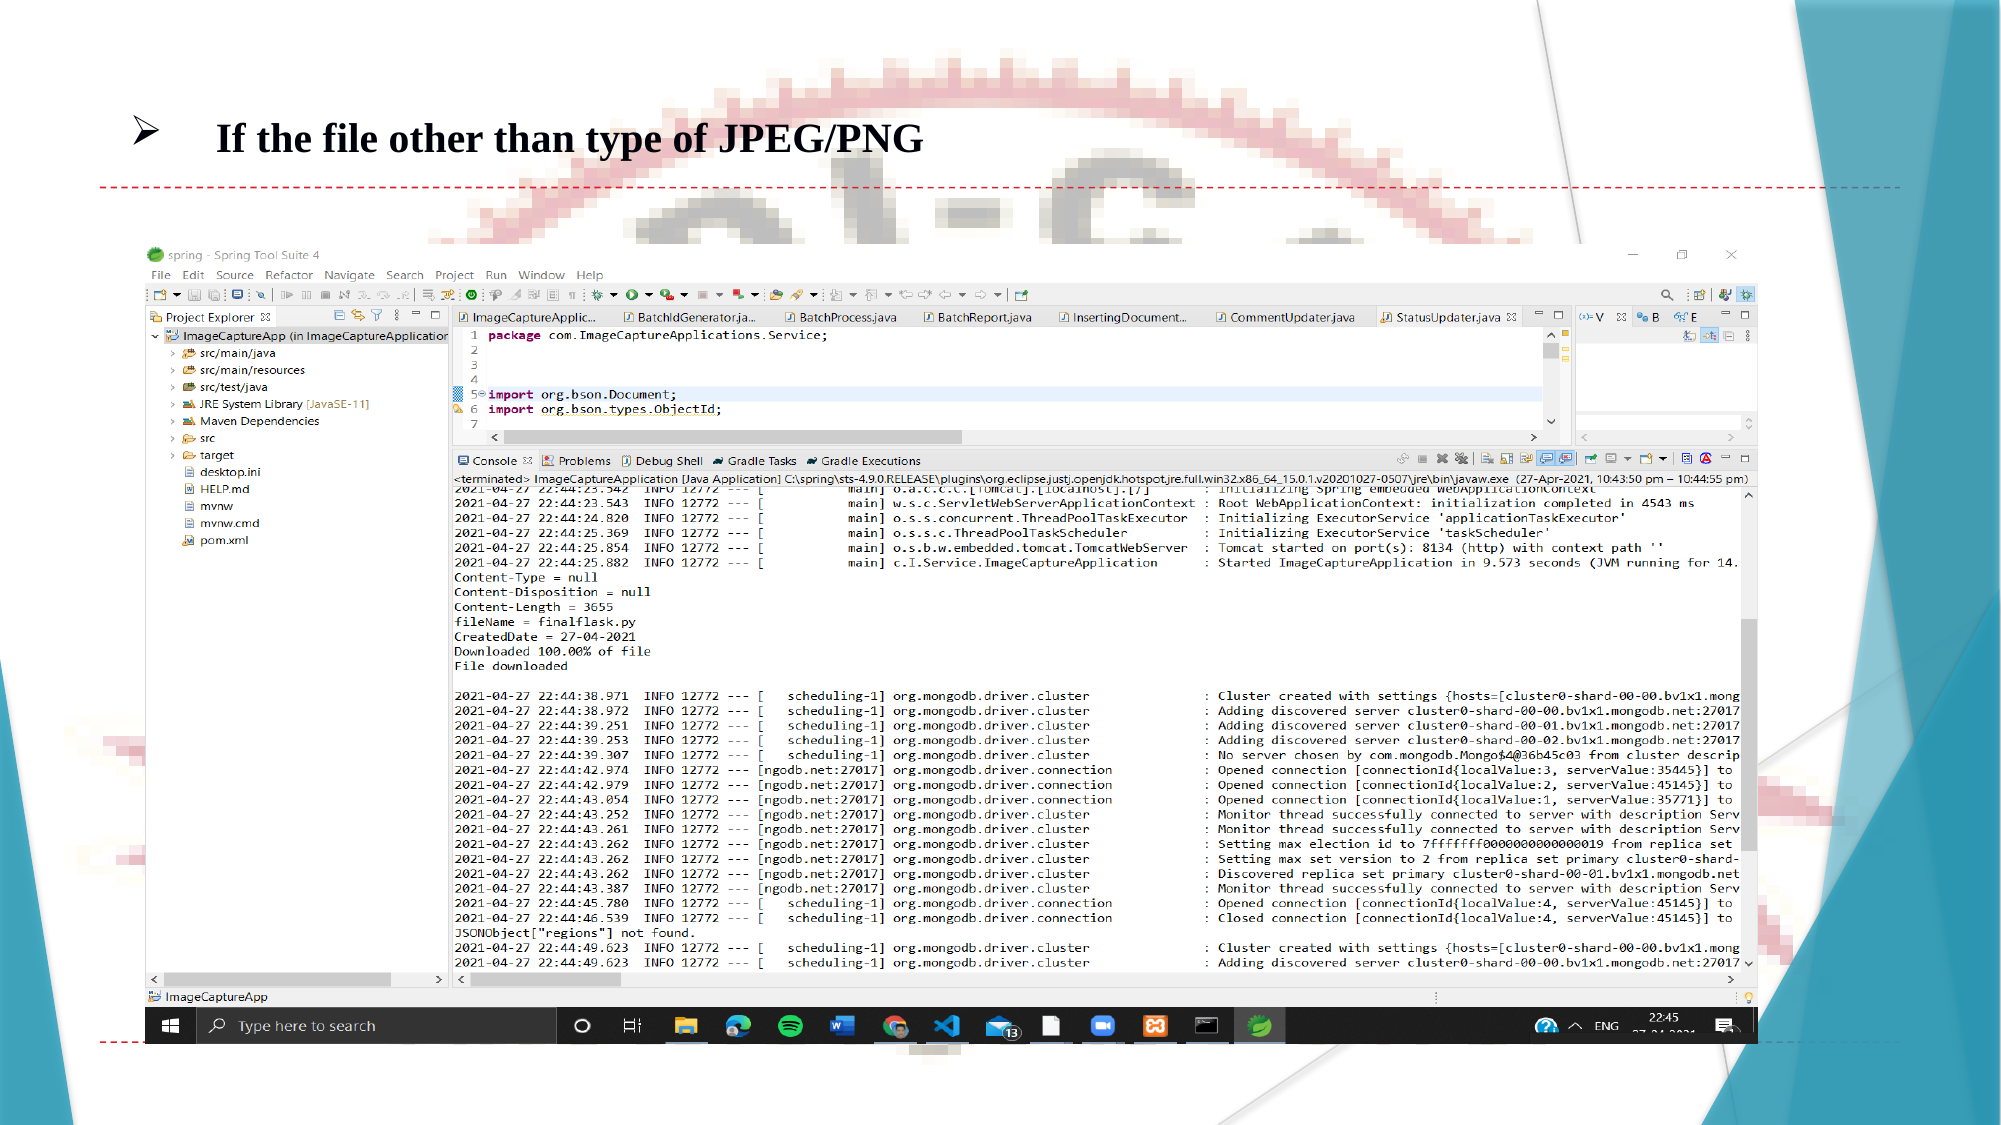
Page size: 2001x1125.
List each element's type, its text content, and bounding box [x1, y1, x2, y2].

picture [145, 244, 1759, 1045]
text_box If the file other than type of JPEG/PNG [55, 103, 1000, 214]
